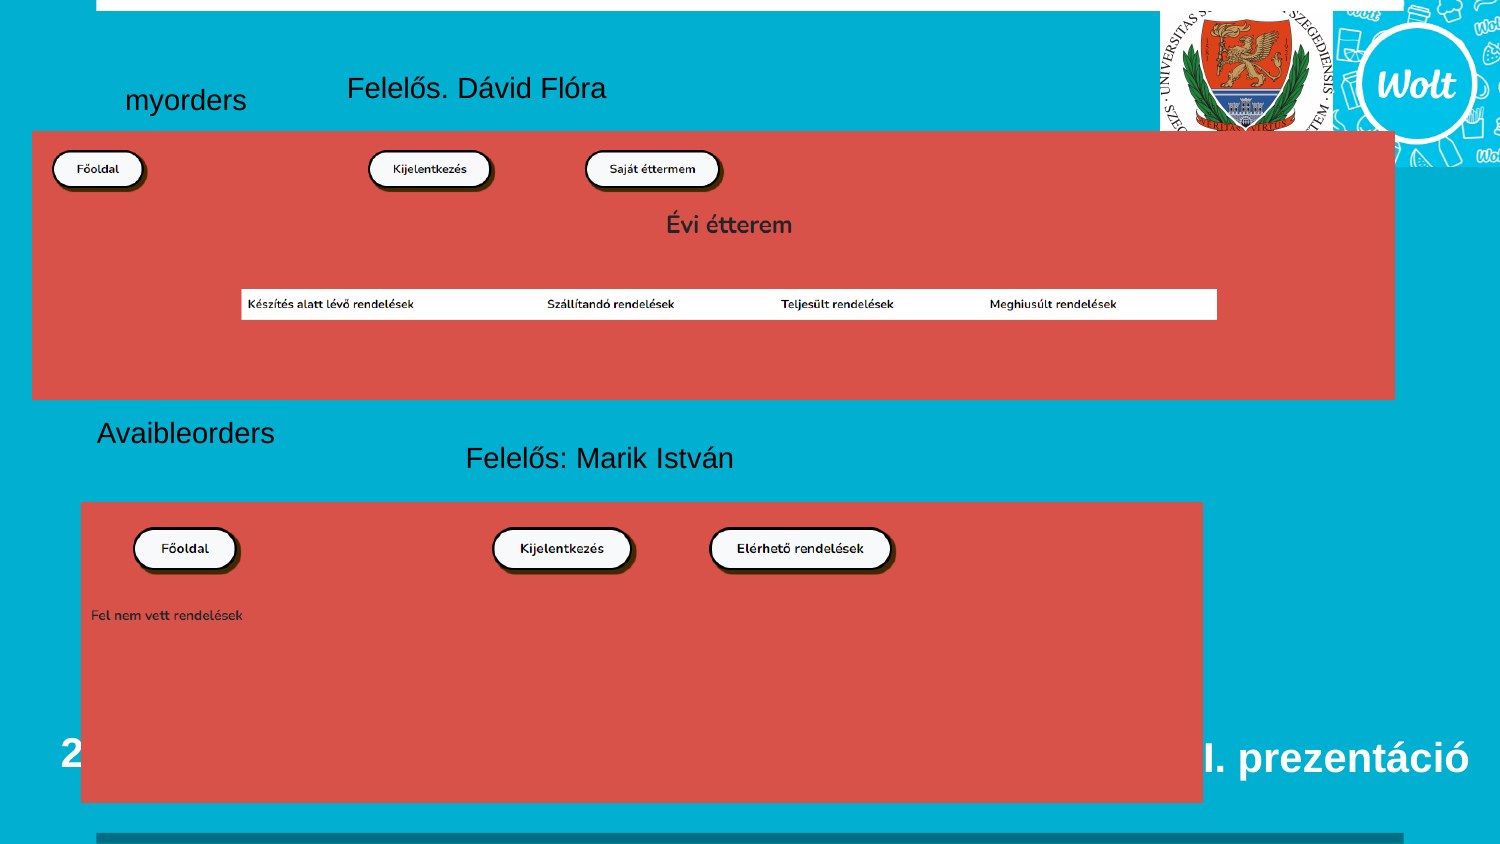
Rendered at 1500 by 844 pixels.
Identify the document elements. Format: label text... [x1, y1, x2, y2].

picture [32, 0, 1500, 400]
text_box myorders [110, 73, 263, 124]
text_box Avaibleorders [82, 408, 291, 457]
text_box Felelős: Marik István [450, 432, 750, 483]
text_box Felelős. Dávid Flóra [332, 61, 714, 112]
picture [81, 502, 1203, 803]
